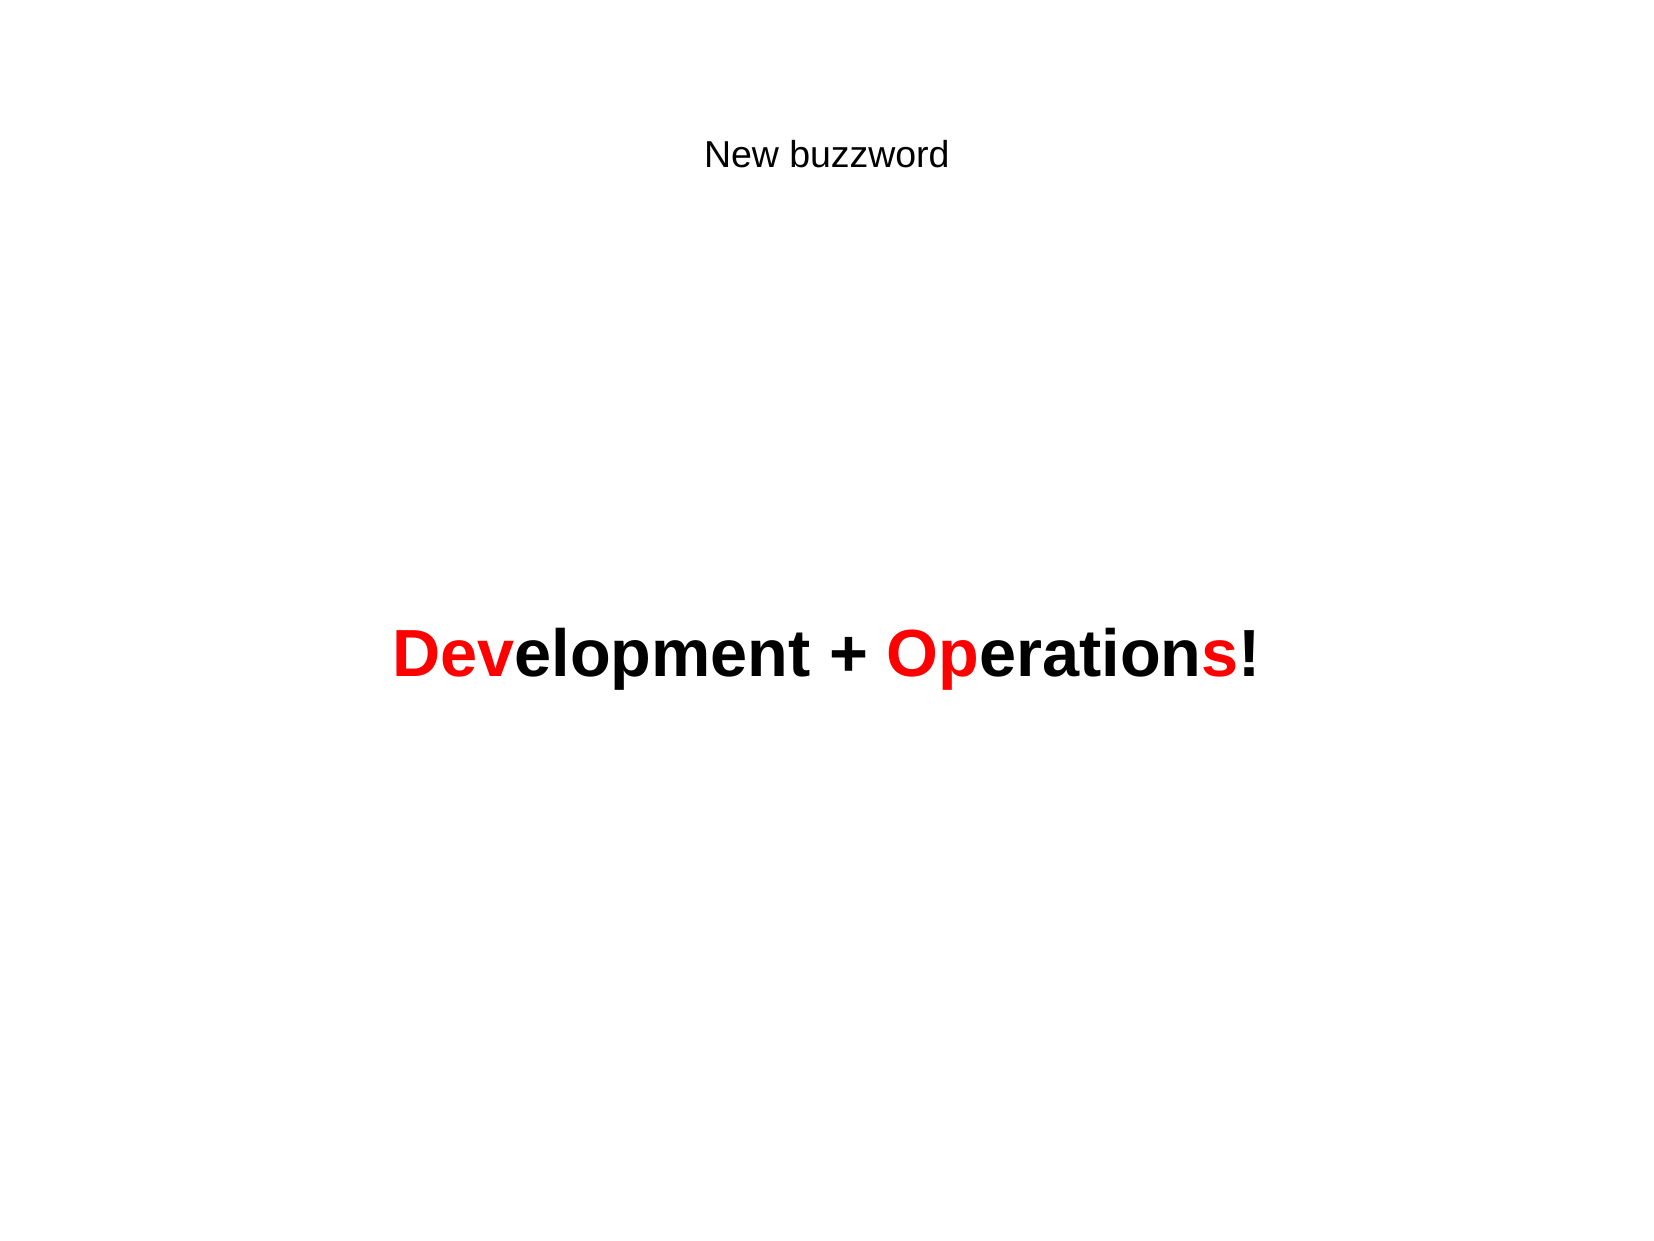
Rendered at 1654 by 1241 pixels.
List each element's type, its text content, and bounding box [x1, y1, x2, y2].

text_box New buzzword [82, 49, 1571, 257]
text_box Development + Operations! [82, 290, 1571, 1010]
